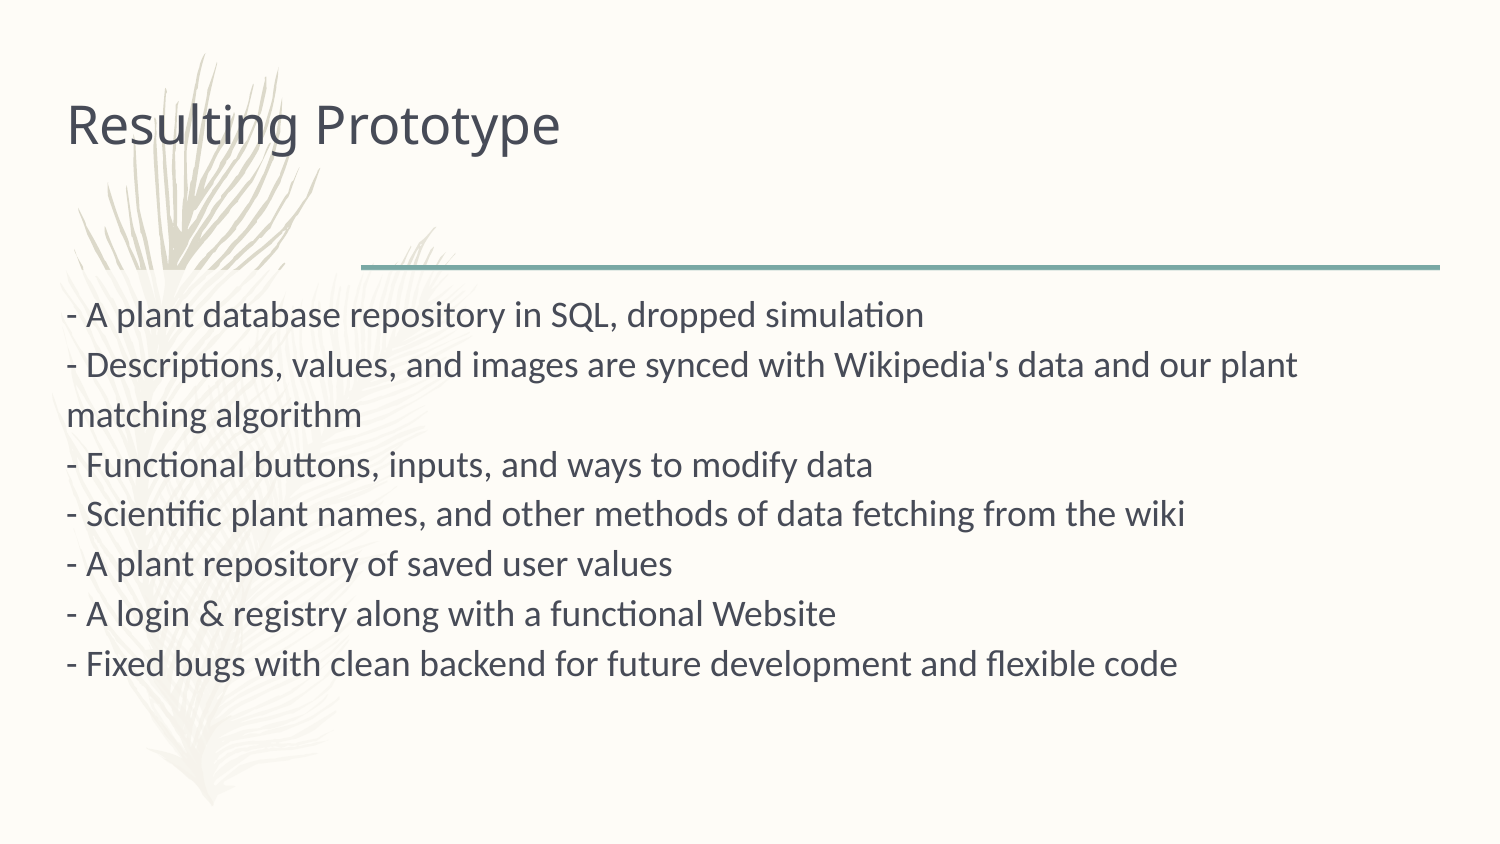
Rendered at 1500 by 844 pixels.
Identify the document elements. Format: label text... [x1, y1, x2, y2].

text_box - A plant database repository in SQL, dropped simulation - Descriptions, values, and images are synced with Wikipedia's data and our plant matching algorithm - Functional buttons, inputs, and ways to modify data - Scientific plant names, and other methods of data fetching from the wiki - A plant repository of saved user values - A login & registry along with a functional Website - Fixed bugs with clean backend for future development and flexible code [51, 269, 1449, 831]
title Resulting Prototype [51, 78, 1449, 173]
